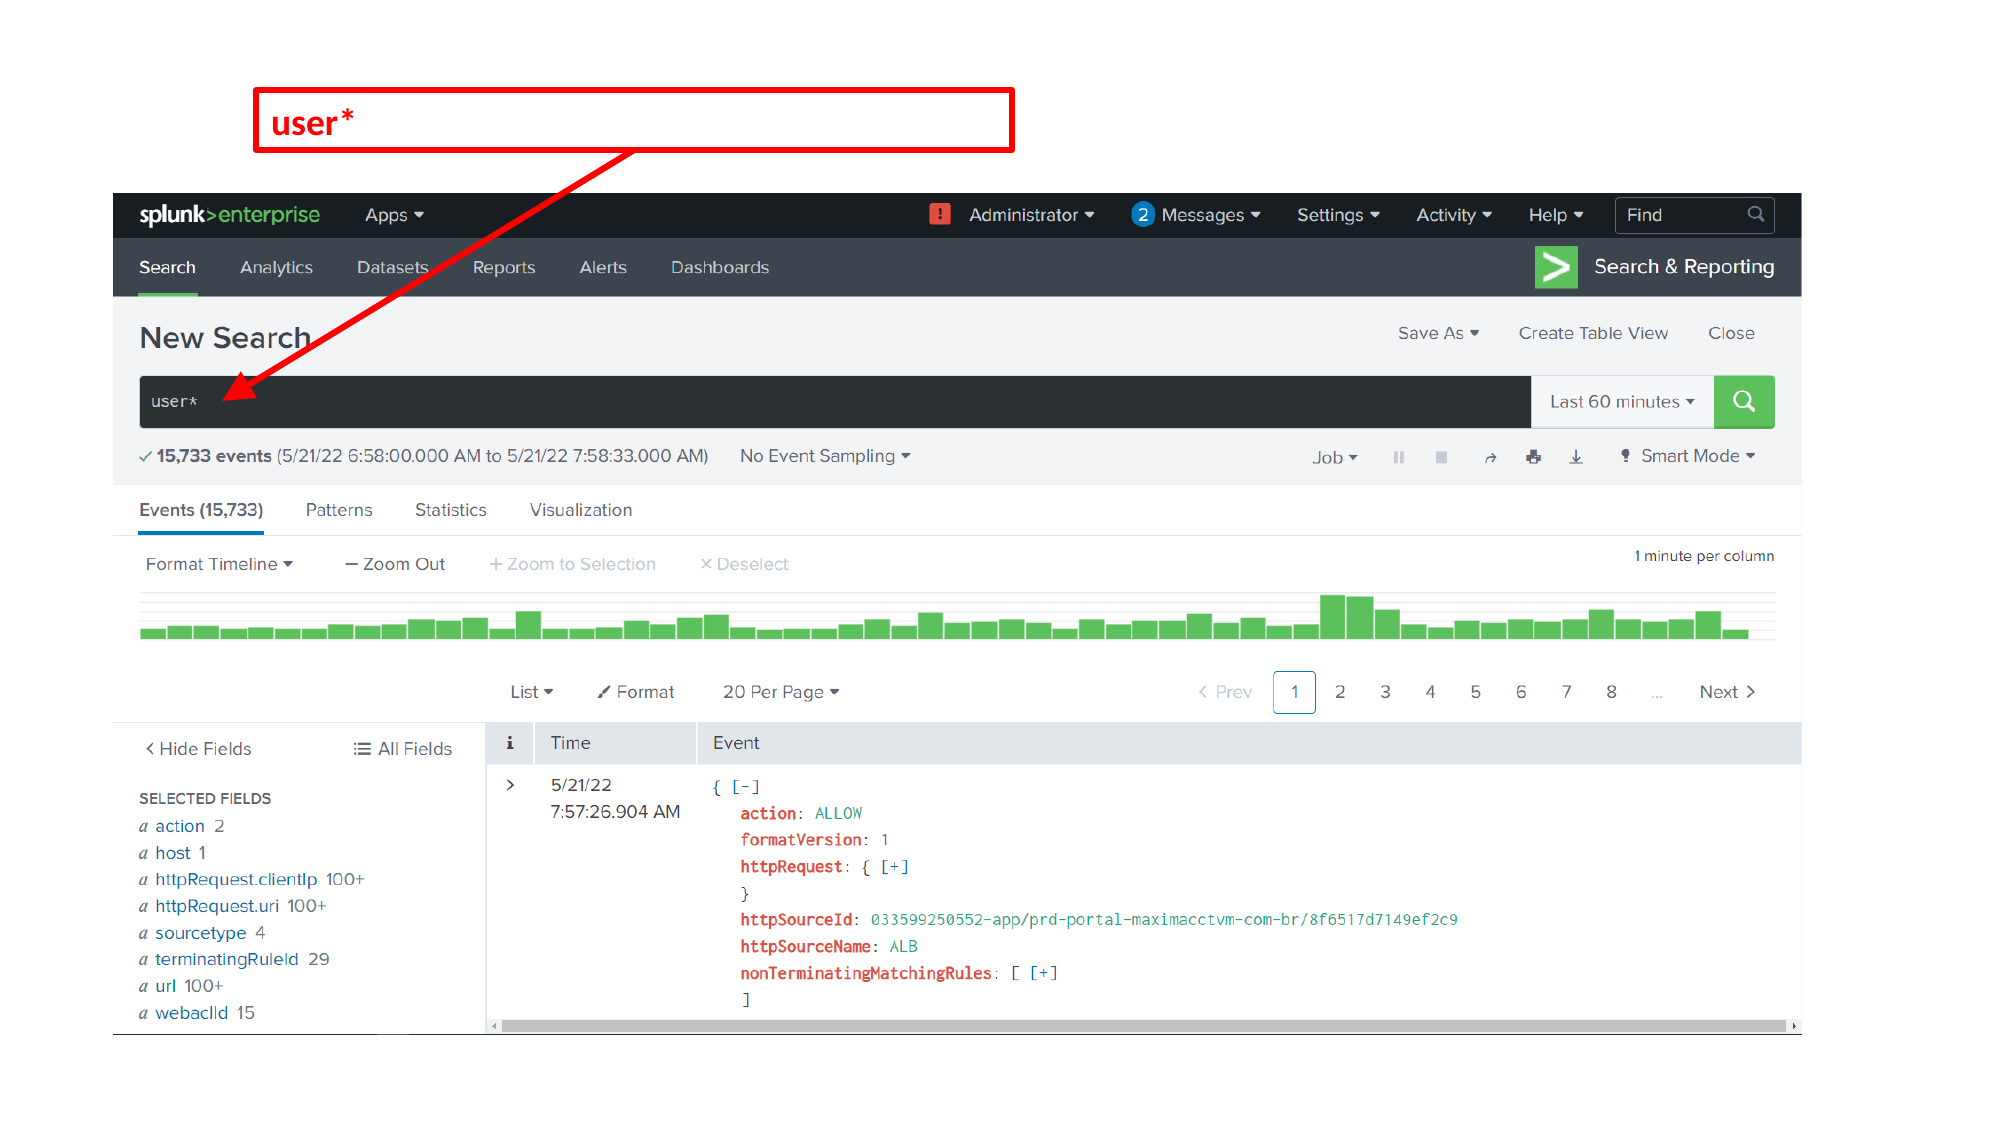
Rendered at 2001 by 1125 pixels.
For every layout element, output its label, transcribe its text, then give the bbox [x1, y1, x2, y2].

text_box user* [256, 90, 1012, 150]
picture [113, 193, 1802, 1035]
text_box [222, 150, 635, 401]
